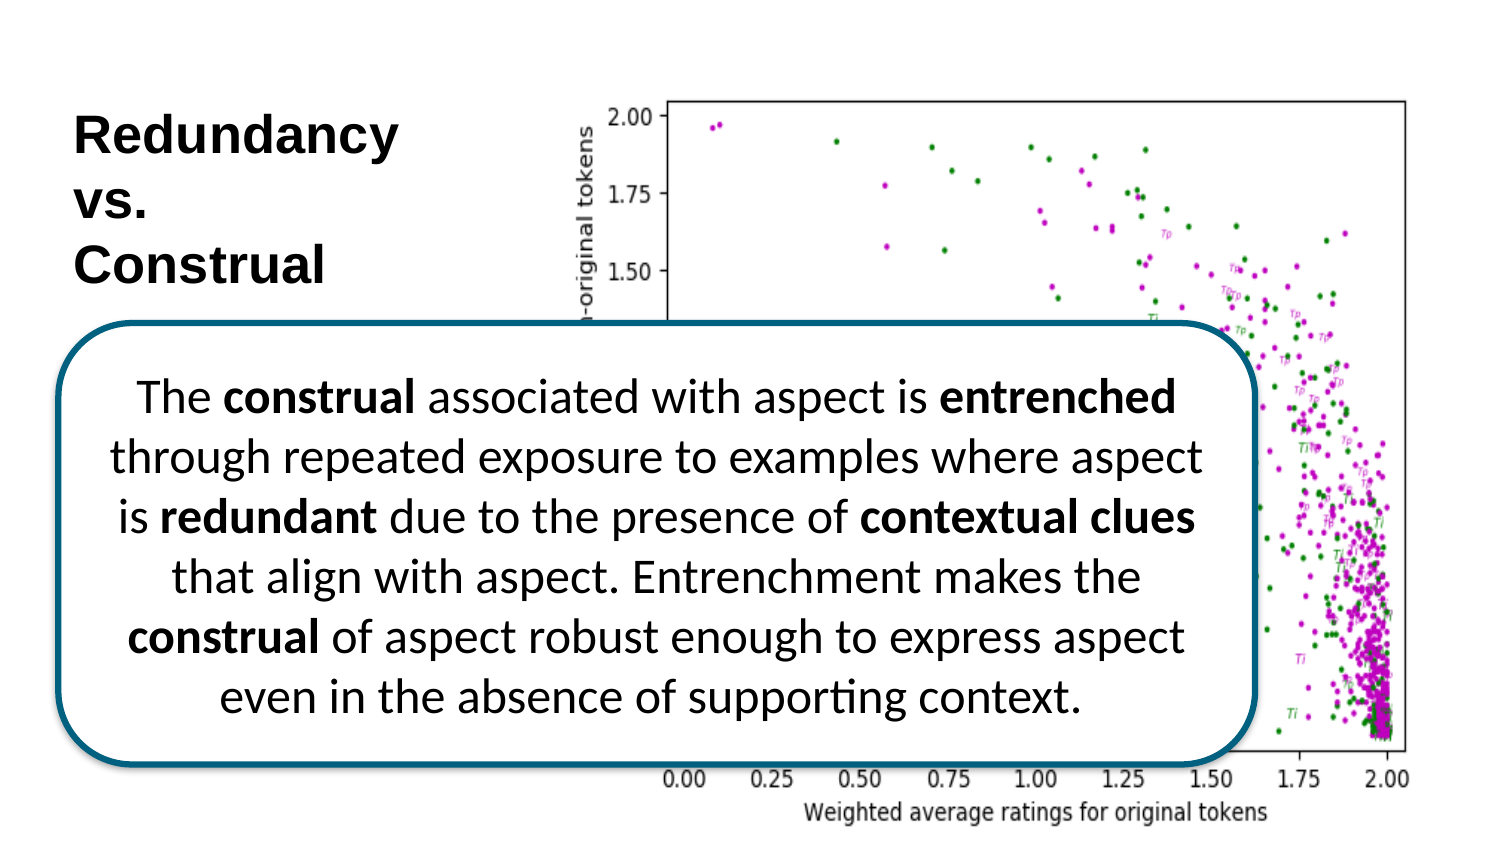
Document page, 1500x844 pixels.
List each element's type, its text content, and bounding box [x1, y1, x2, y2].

picture [548, 0, 1500, 844]
text_box The construal associated with aspect is entrenched through repeated exposure to examples where aspect is redundant due to the presence of contextual clues that align with aspect. Entrenchment makes the construal of aspect robust enough to express aspect even in the absence of supporting context. [58, 323, 543, 765]
picture [548, 327, 1251, 761]
title Redundancy vs. Construal [58, 57, 481, 302]
